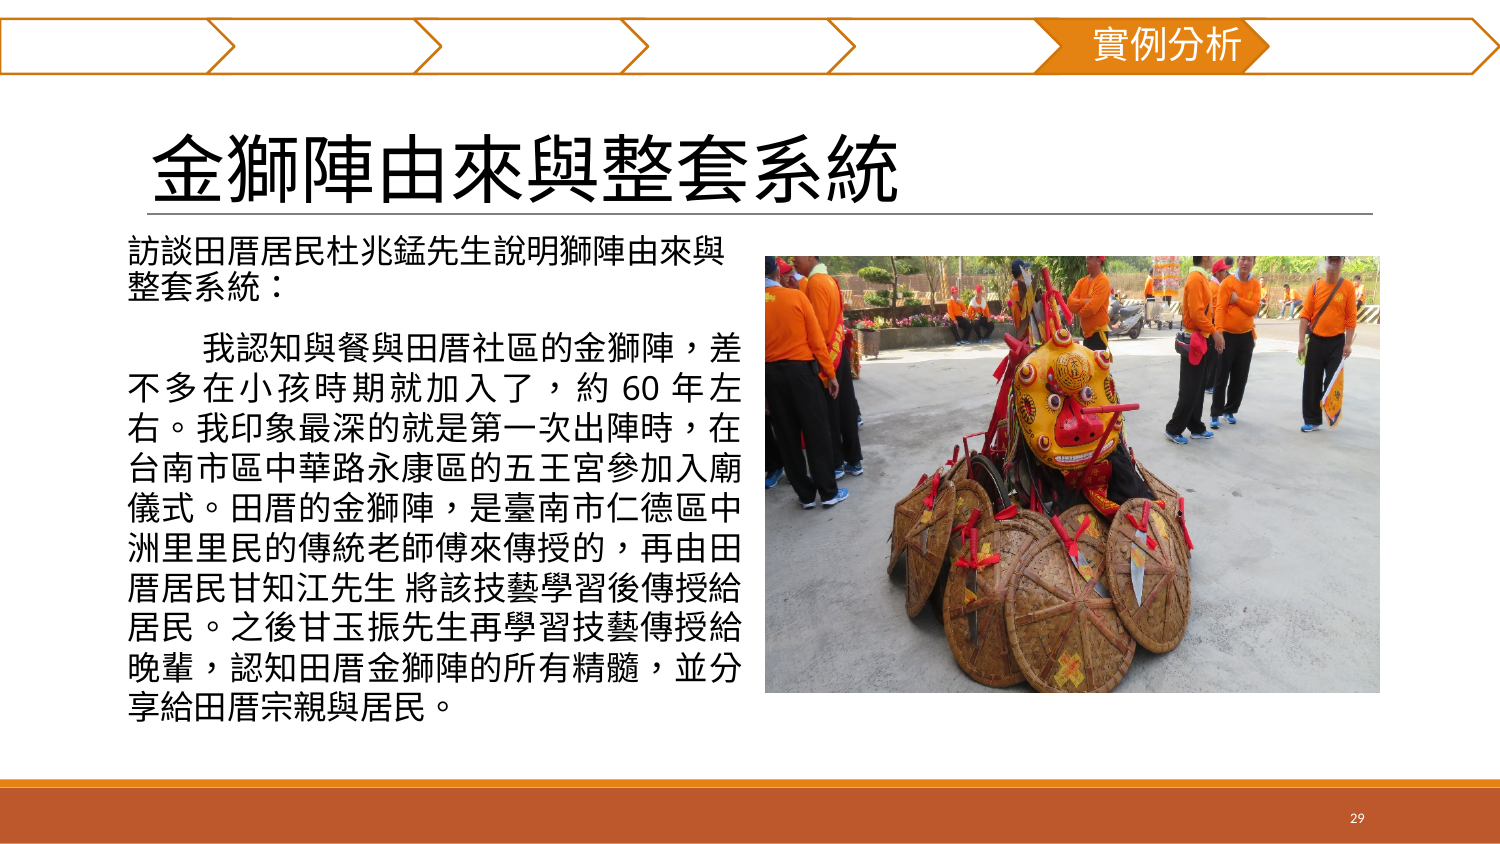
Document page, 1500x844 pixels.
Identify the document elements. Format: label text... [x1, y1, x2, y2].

list 訪談田厝居民杜兆錳先生說明獅陣由來與整套系統： 我認知與餐與田厝社區的金獅陣，差不多在小孩時期就加入了，約60年左右。我印象最深的就是第一次出陣時，在台南市區中華路永康區的五王宮參加入廟儀式。田厝的金獅陣，是臺南市仁德區中洲里里民的傳統老師傅來傳授的，再由田厝居民甘知江先生 將該技藝學習後傳授給居民。之後甘玉振先生再學習技藝傳授給晚輩，認知田厝金獅陣的所有精髓，並分享給田厝宗親與居民。 [127, 227, 743, 723]
slide_number ‹#› [1218, 794, 1380, 840]
title 金獅陣由來與整套系統 [135, 121, 1373, 214]
picture [764, 256, 1380, 693]
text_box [0, 18, 1500, 75]
